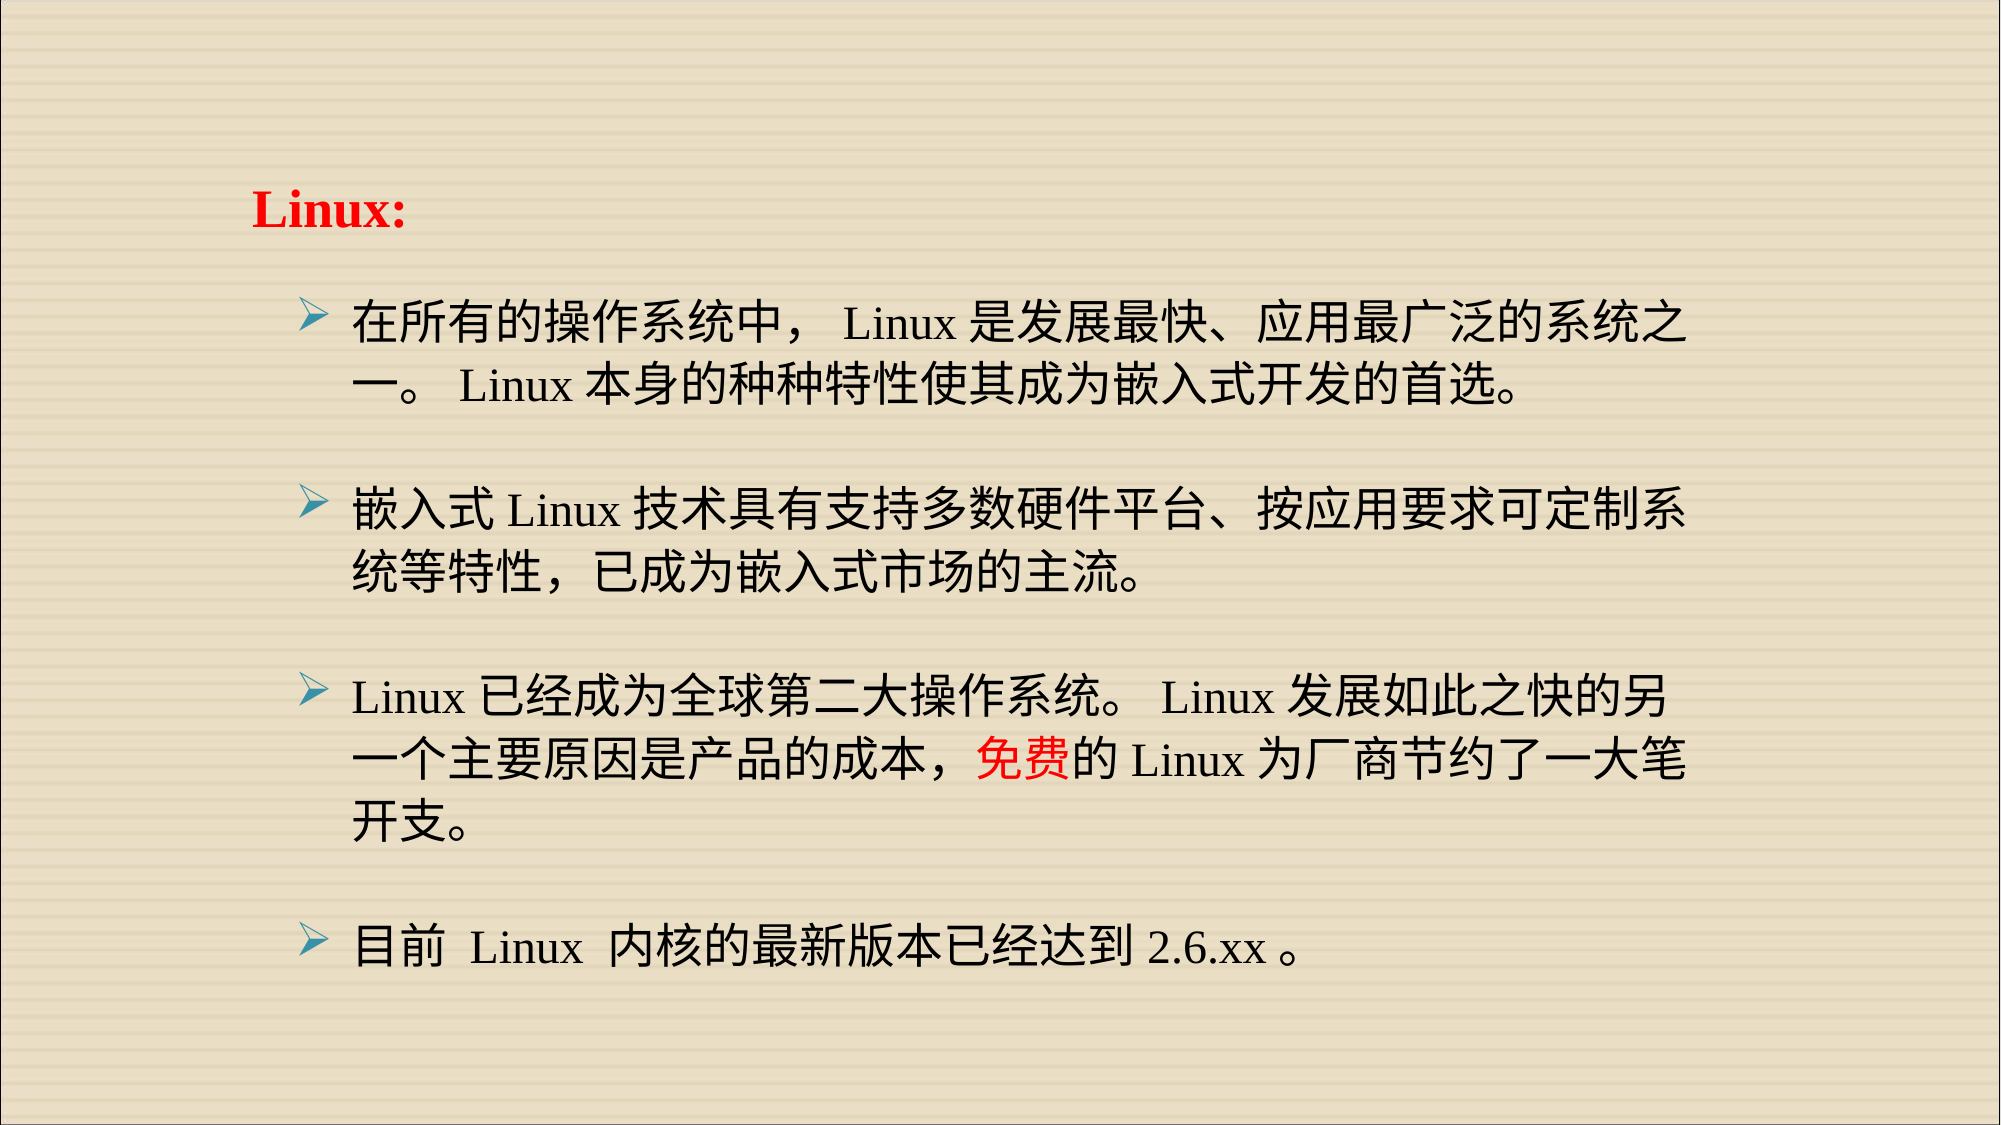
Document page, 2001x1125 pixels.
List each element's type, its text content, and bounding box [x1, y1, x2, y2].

text_box Linux: [223, 165, 431, 246]
picture [0, 0, 2001, 1125]
text_box 在所有的操作系统中，Linux是发展最快、应用最广泛的系统之一。Linux本身的种种特性使其成为嵌入式开发的首选。 嵌入式Linux技术具有支持多数硬件平台、按应用要求可定制系统等特性，已成为嵌入式市场的主流。 Linux已经成为全球第二大操作系统。Linux发展如此之快的另一个主要原因是产品的成本，免费的Linux为厂商节约了一大笔开支。 目前 Linux 内核的最新版本已经达到2.6.xx。 [280, 278, 1733, 981]
